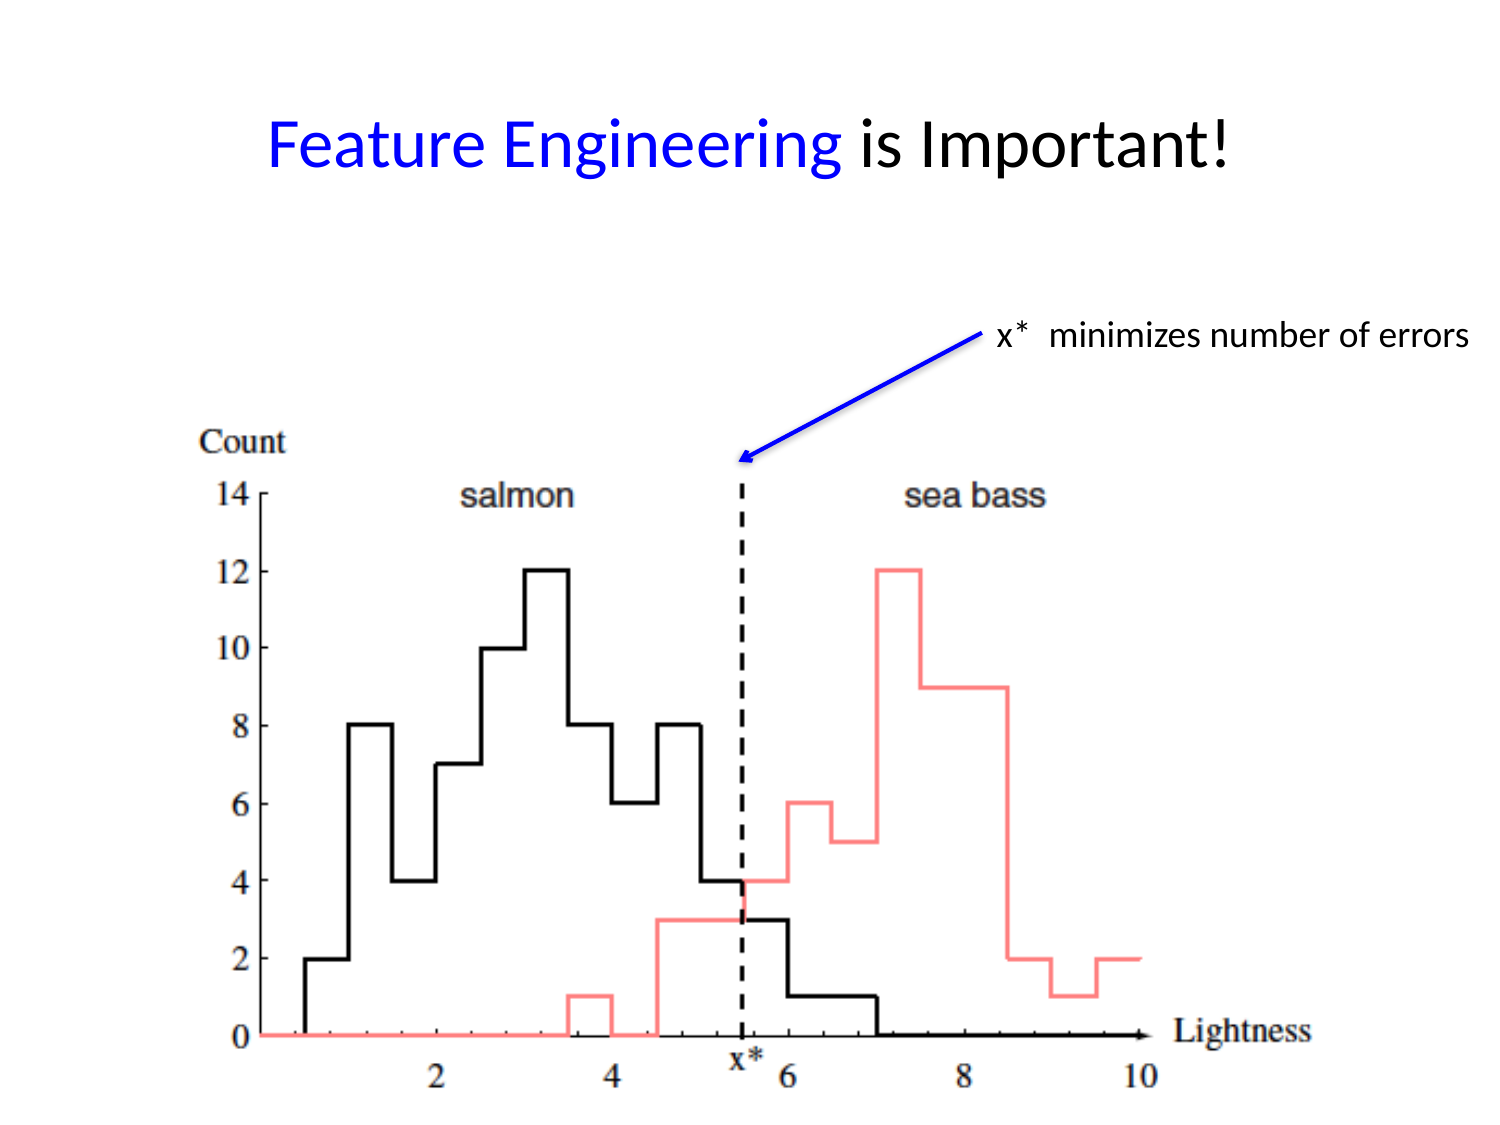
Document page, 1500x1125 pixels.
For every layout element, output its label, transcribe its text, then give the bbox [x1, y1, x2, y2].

title Feature Engineering is Important! [75, 45, 1425, 233]
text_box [738, 332, 979, 462]
picture [173, 408, 1332, 1125]
text_box x* minimizes number of errors [981, 302, 1486, 363]
